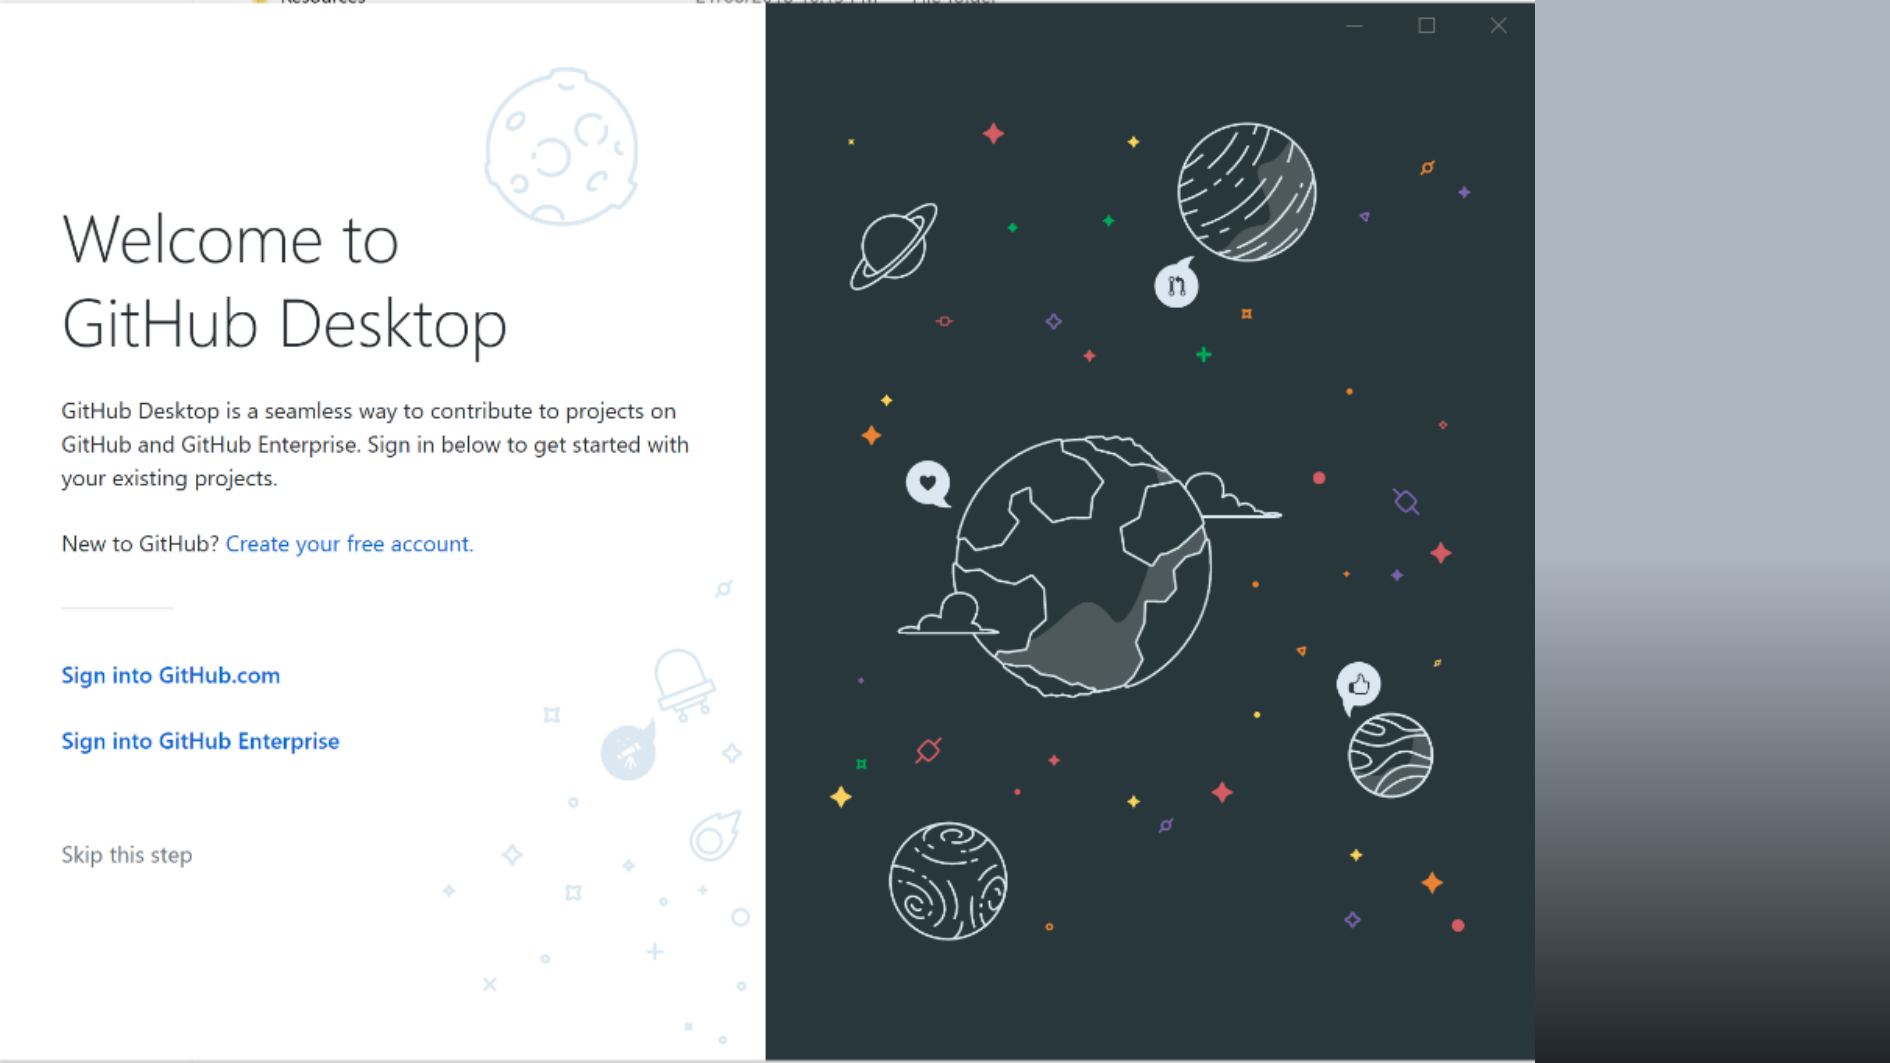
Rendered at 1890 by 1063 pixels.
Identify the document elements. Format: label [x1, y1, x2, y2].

picture [0, 0, 1535, 1063]
